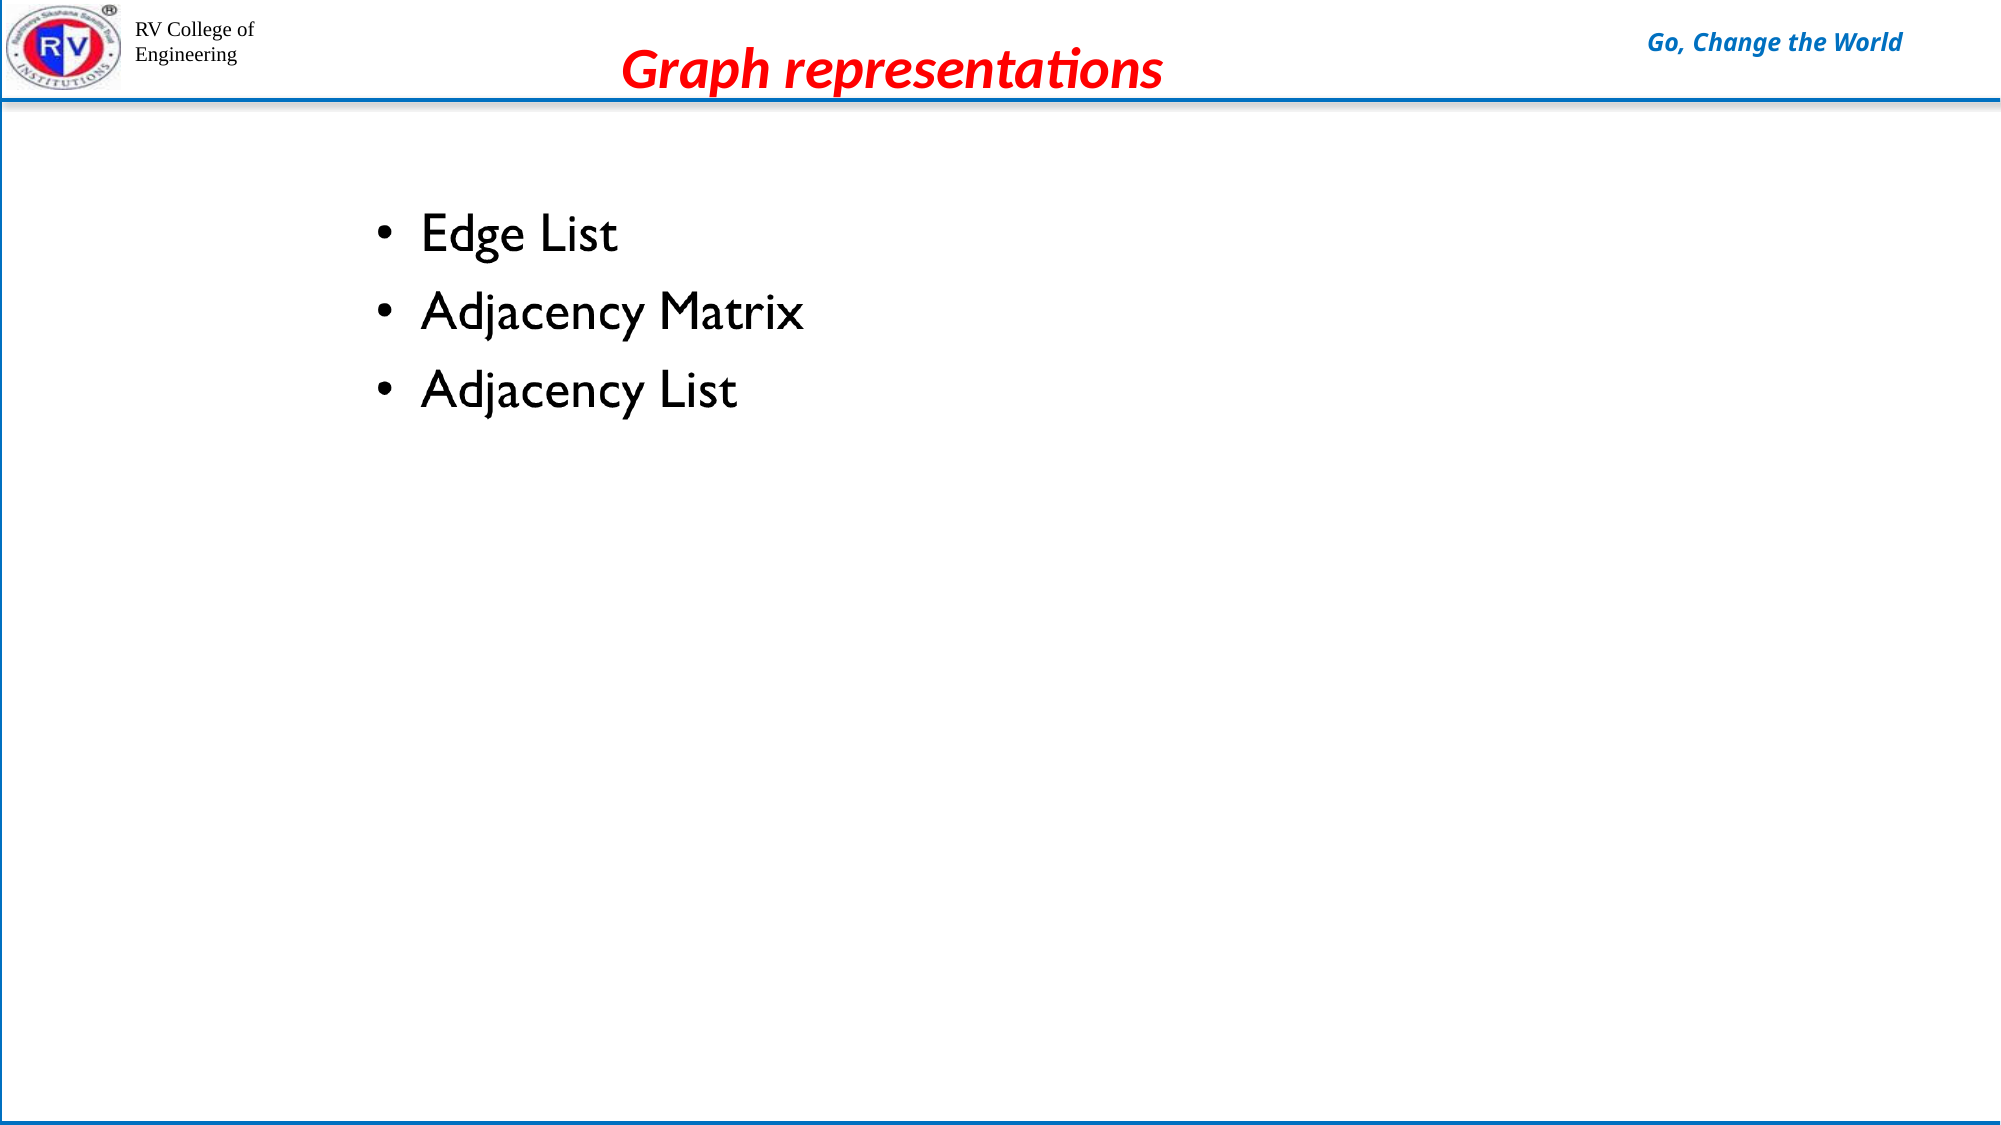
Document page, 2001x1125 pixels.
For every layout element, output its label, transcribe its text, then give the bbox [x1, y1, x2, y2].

picture [344, 182, 1409, 800]
text_box Graph representations [377, 23, 1409, 108]
picture [6, 4, 121, 90]
